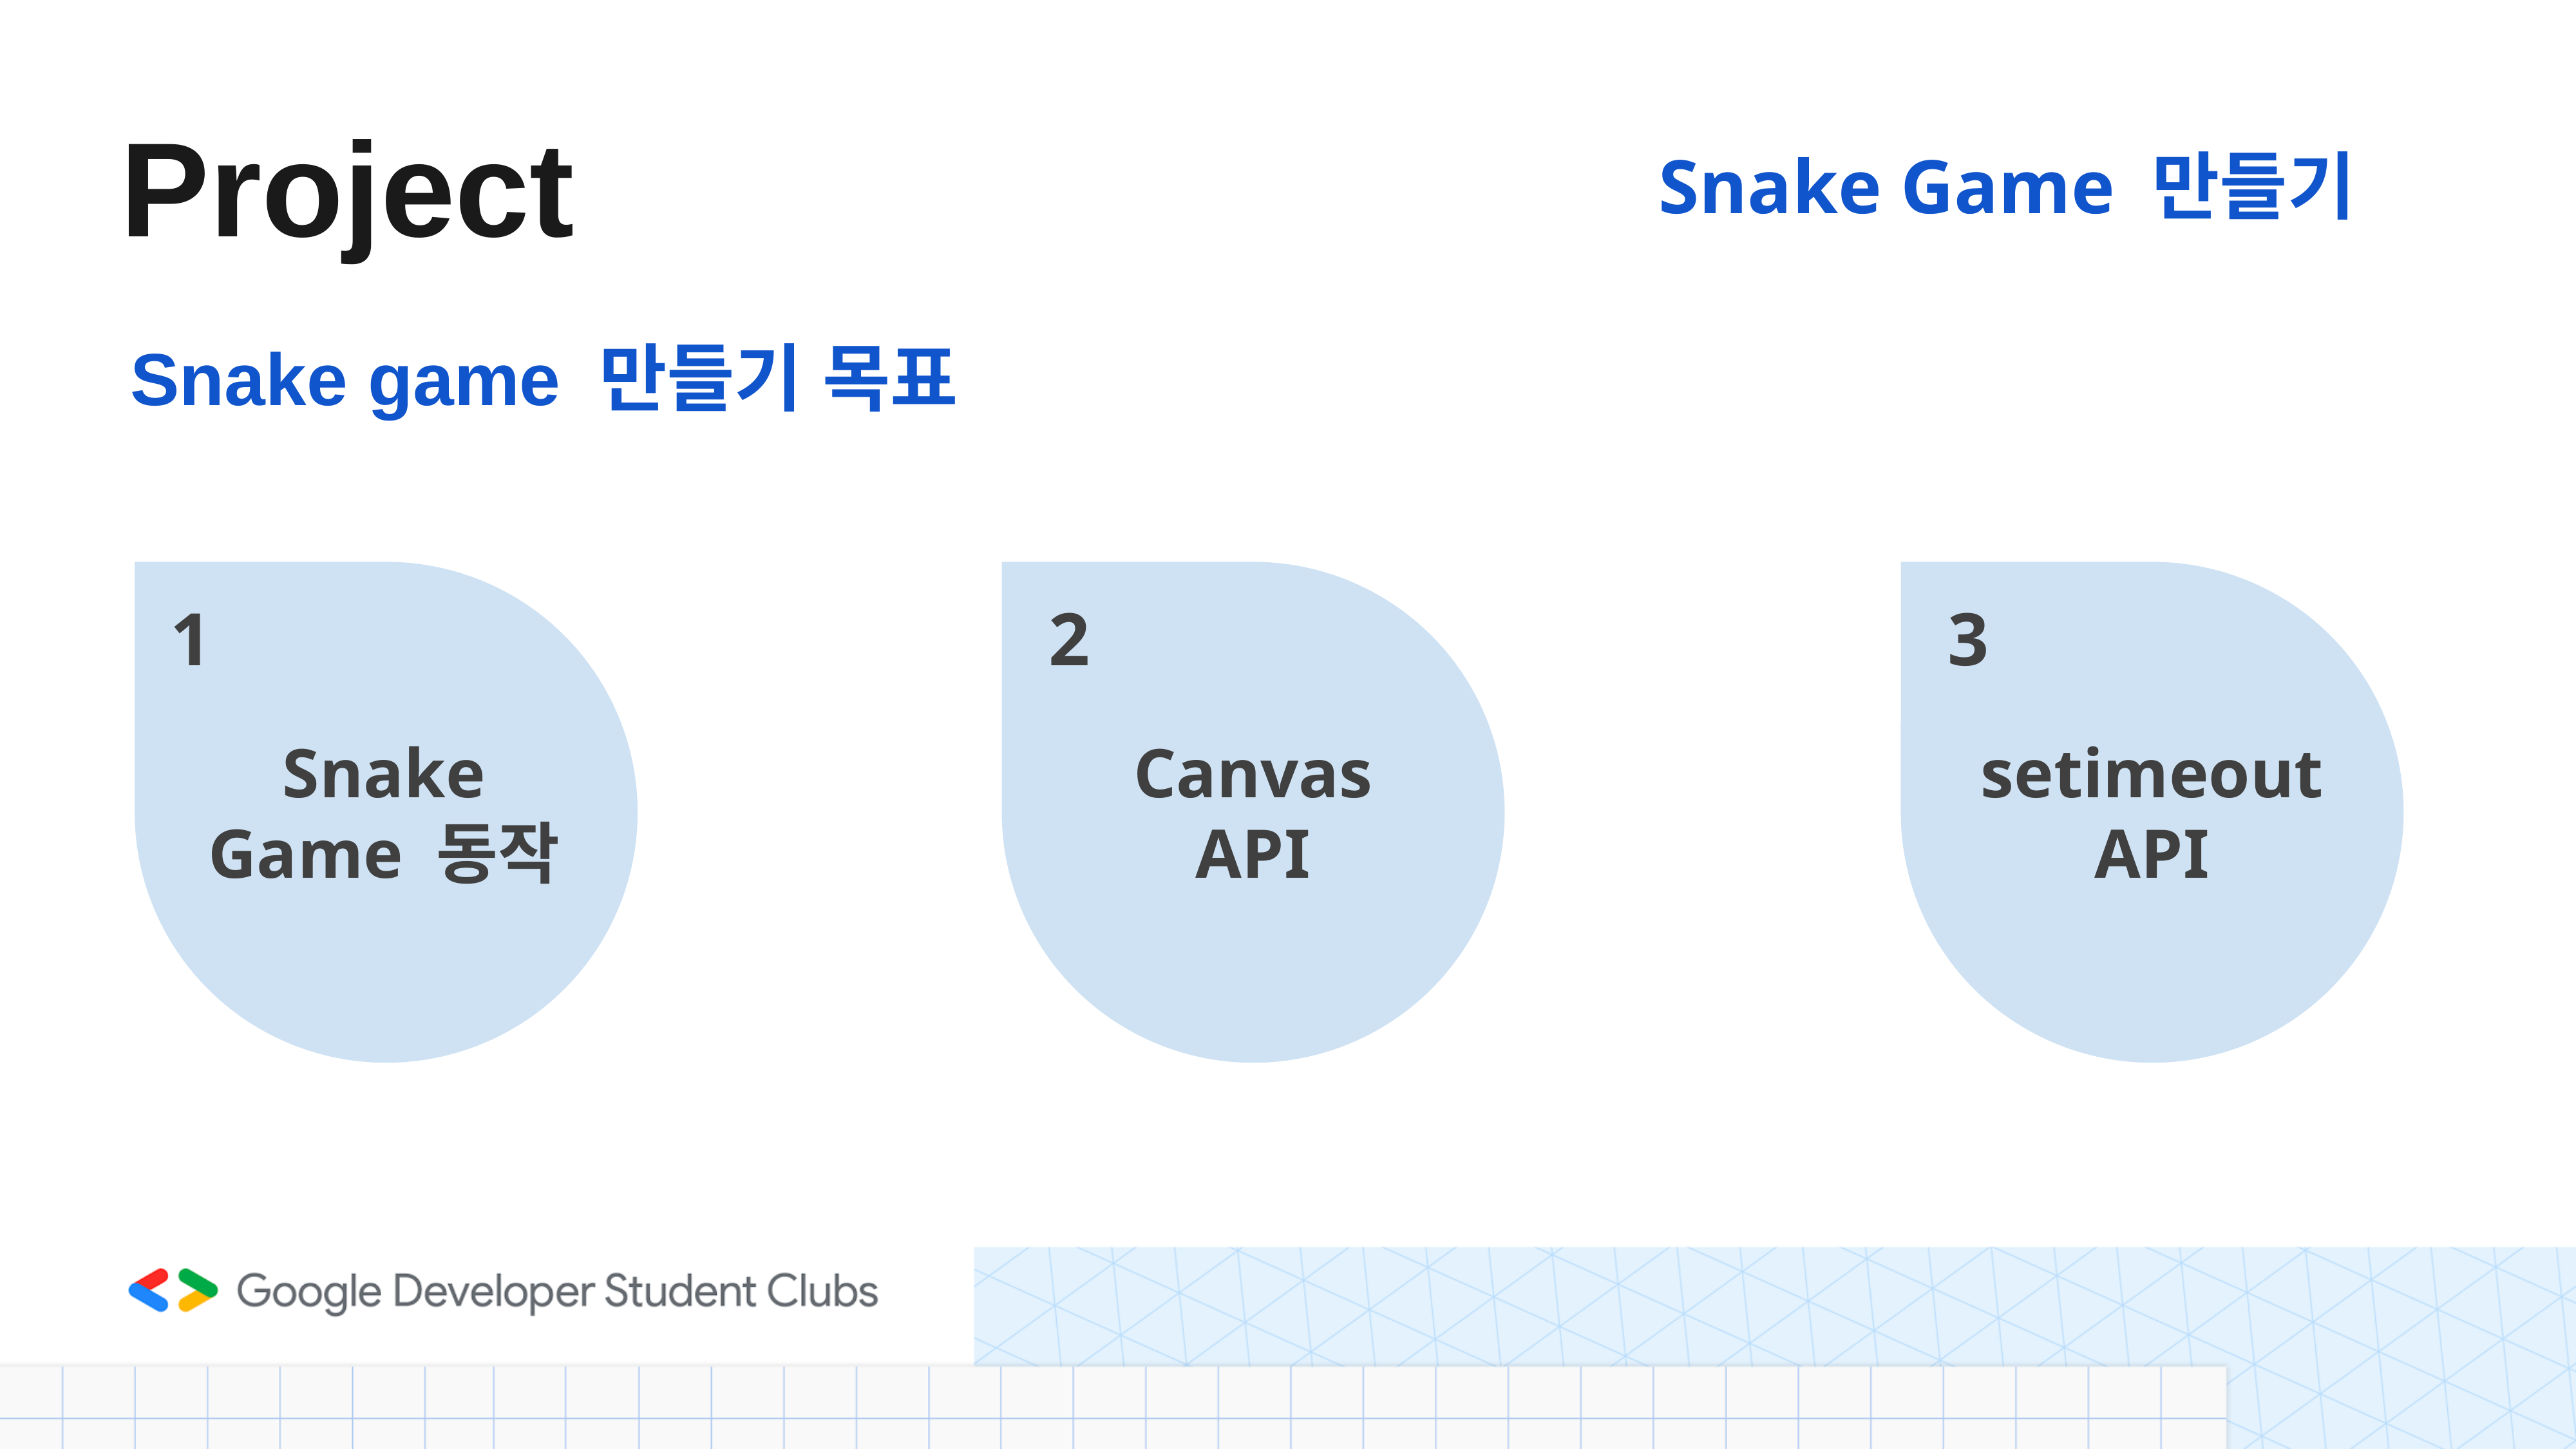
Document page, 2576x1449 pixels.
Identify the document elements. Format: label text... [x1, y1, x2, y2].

picture [0, 0, 2576, 1449]
text_box [1901, 562, 2403, 1063]
subtitle Snake Game 만들기 [1609, 129, 2405, 321]
text_box 3 [1938, 583, 2003, 690]
text_box [135, 562, 638, 1063]
list Snake game 만들기 목표 [120, 321, 2405, 1172]
text_box Snake Game 동작 [163, 721, 605, 902]
text_box 2 [1039, 583, 1104, 690]
text_box [1002, 562, 1504, 1063]
text_box 1 [160, 583, 225, 690]
text_box Canvas API [1032, 721, 1474, 902]
title Project [94, 77, 616, 371]
text_box setimeout API [1931, 721, 2373, 902]
